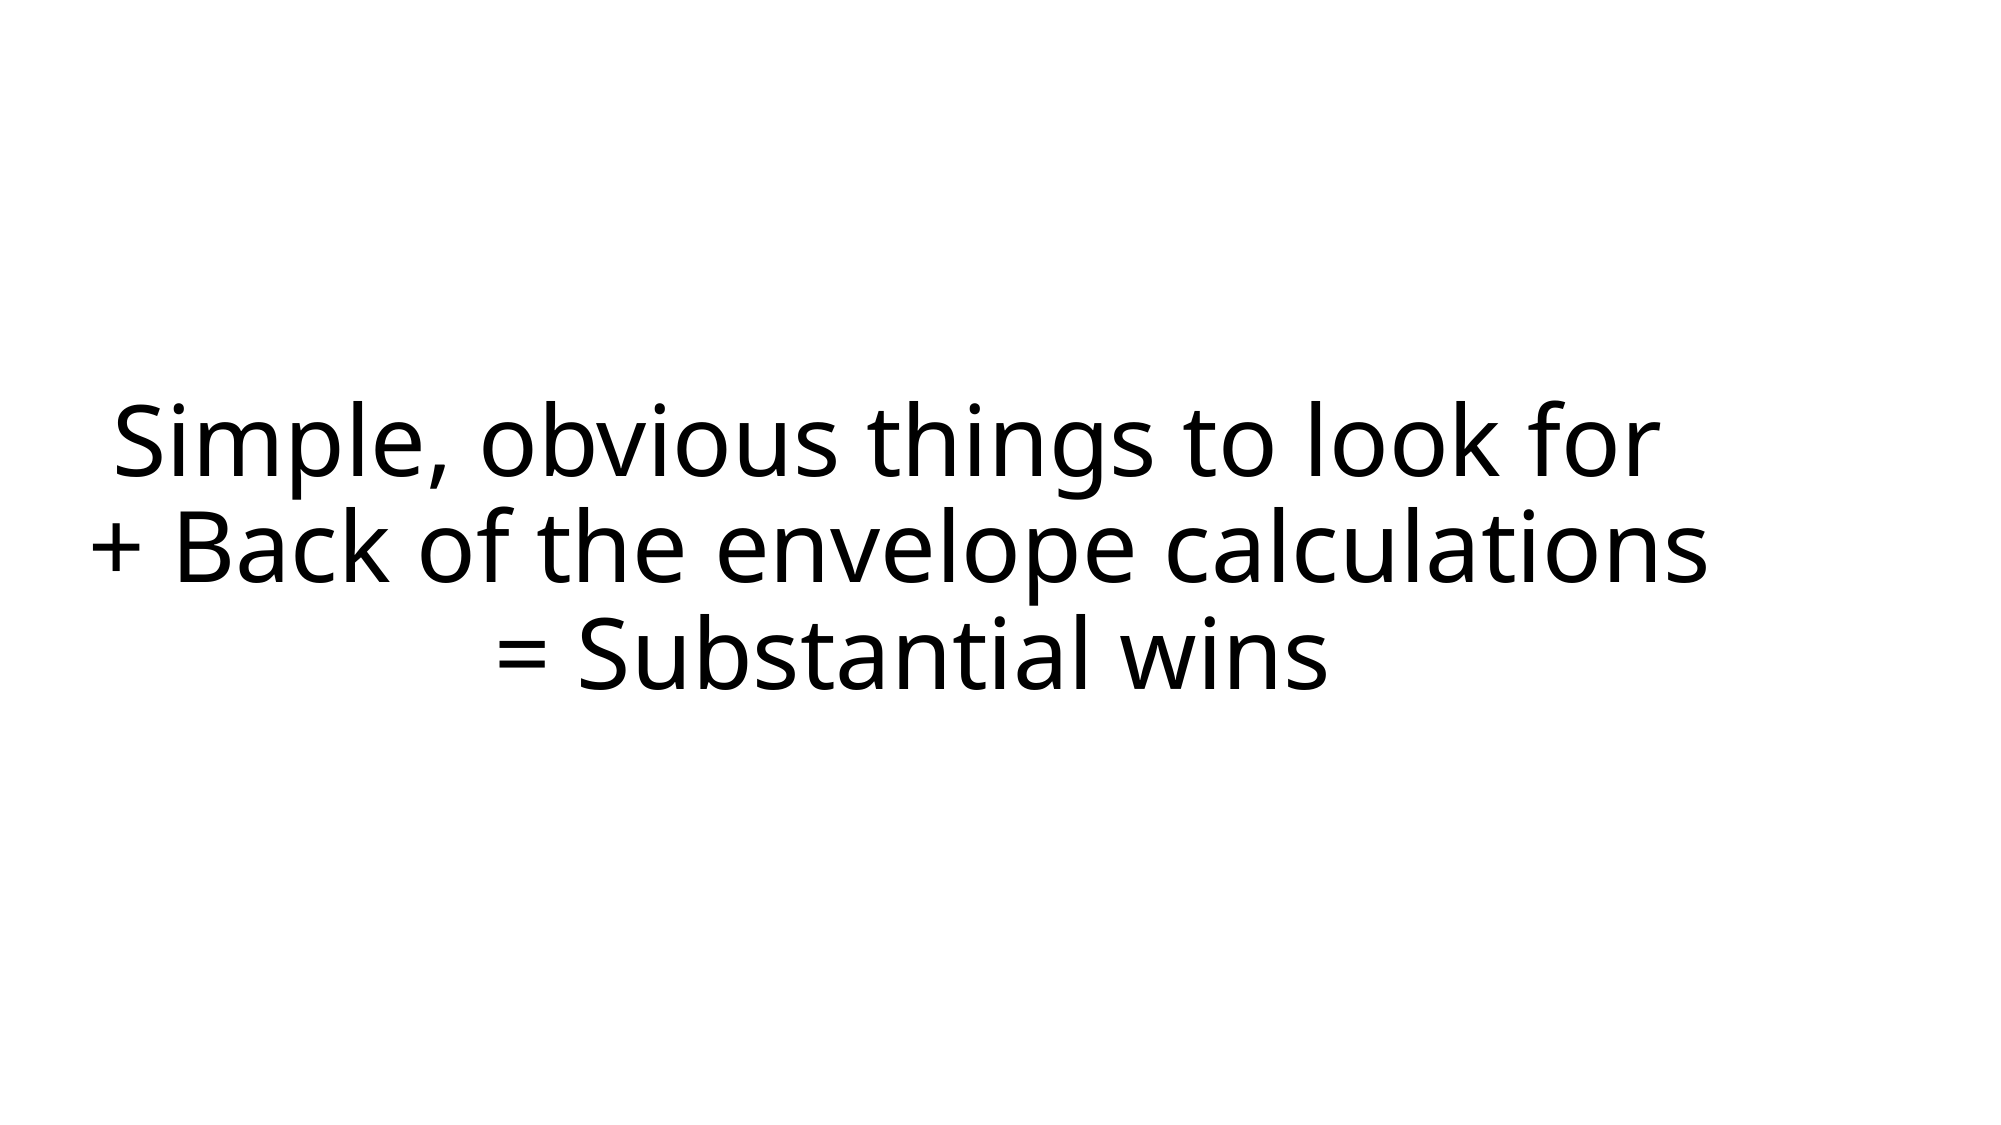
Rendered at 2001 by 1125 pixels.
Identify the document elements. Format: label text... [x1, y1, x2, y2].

title Simple, obvious things to look for + Back of the envelope calculations = Substantial wins [73, 326, 1728, 719]
